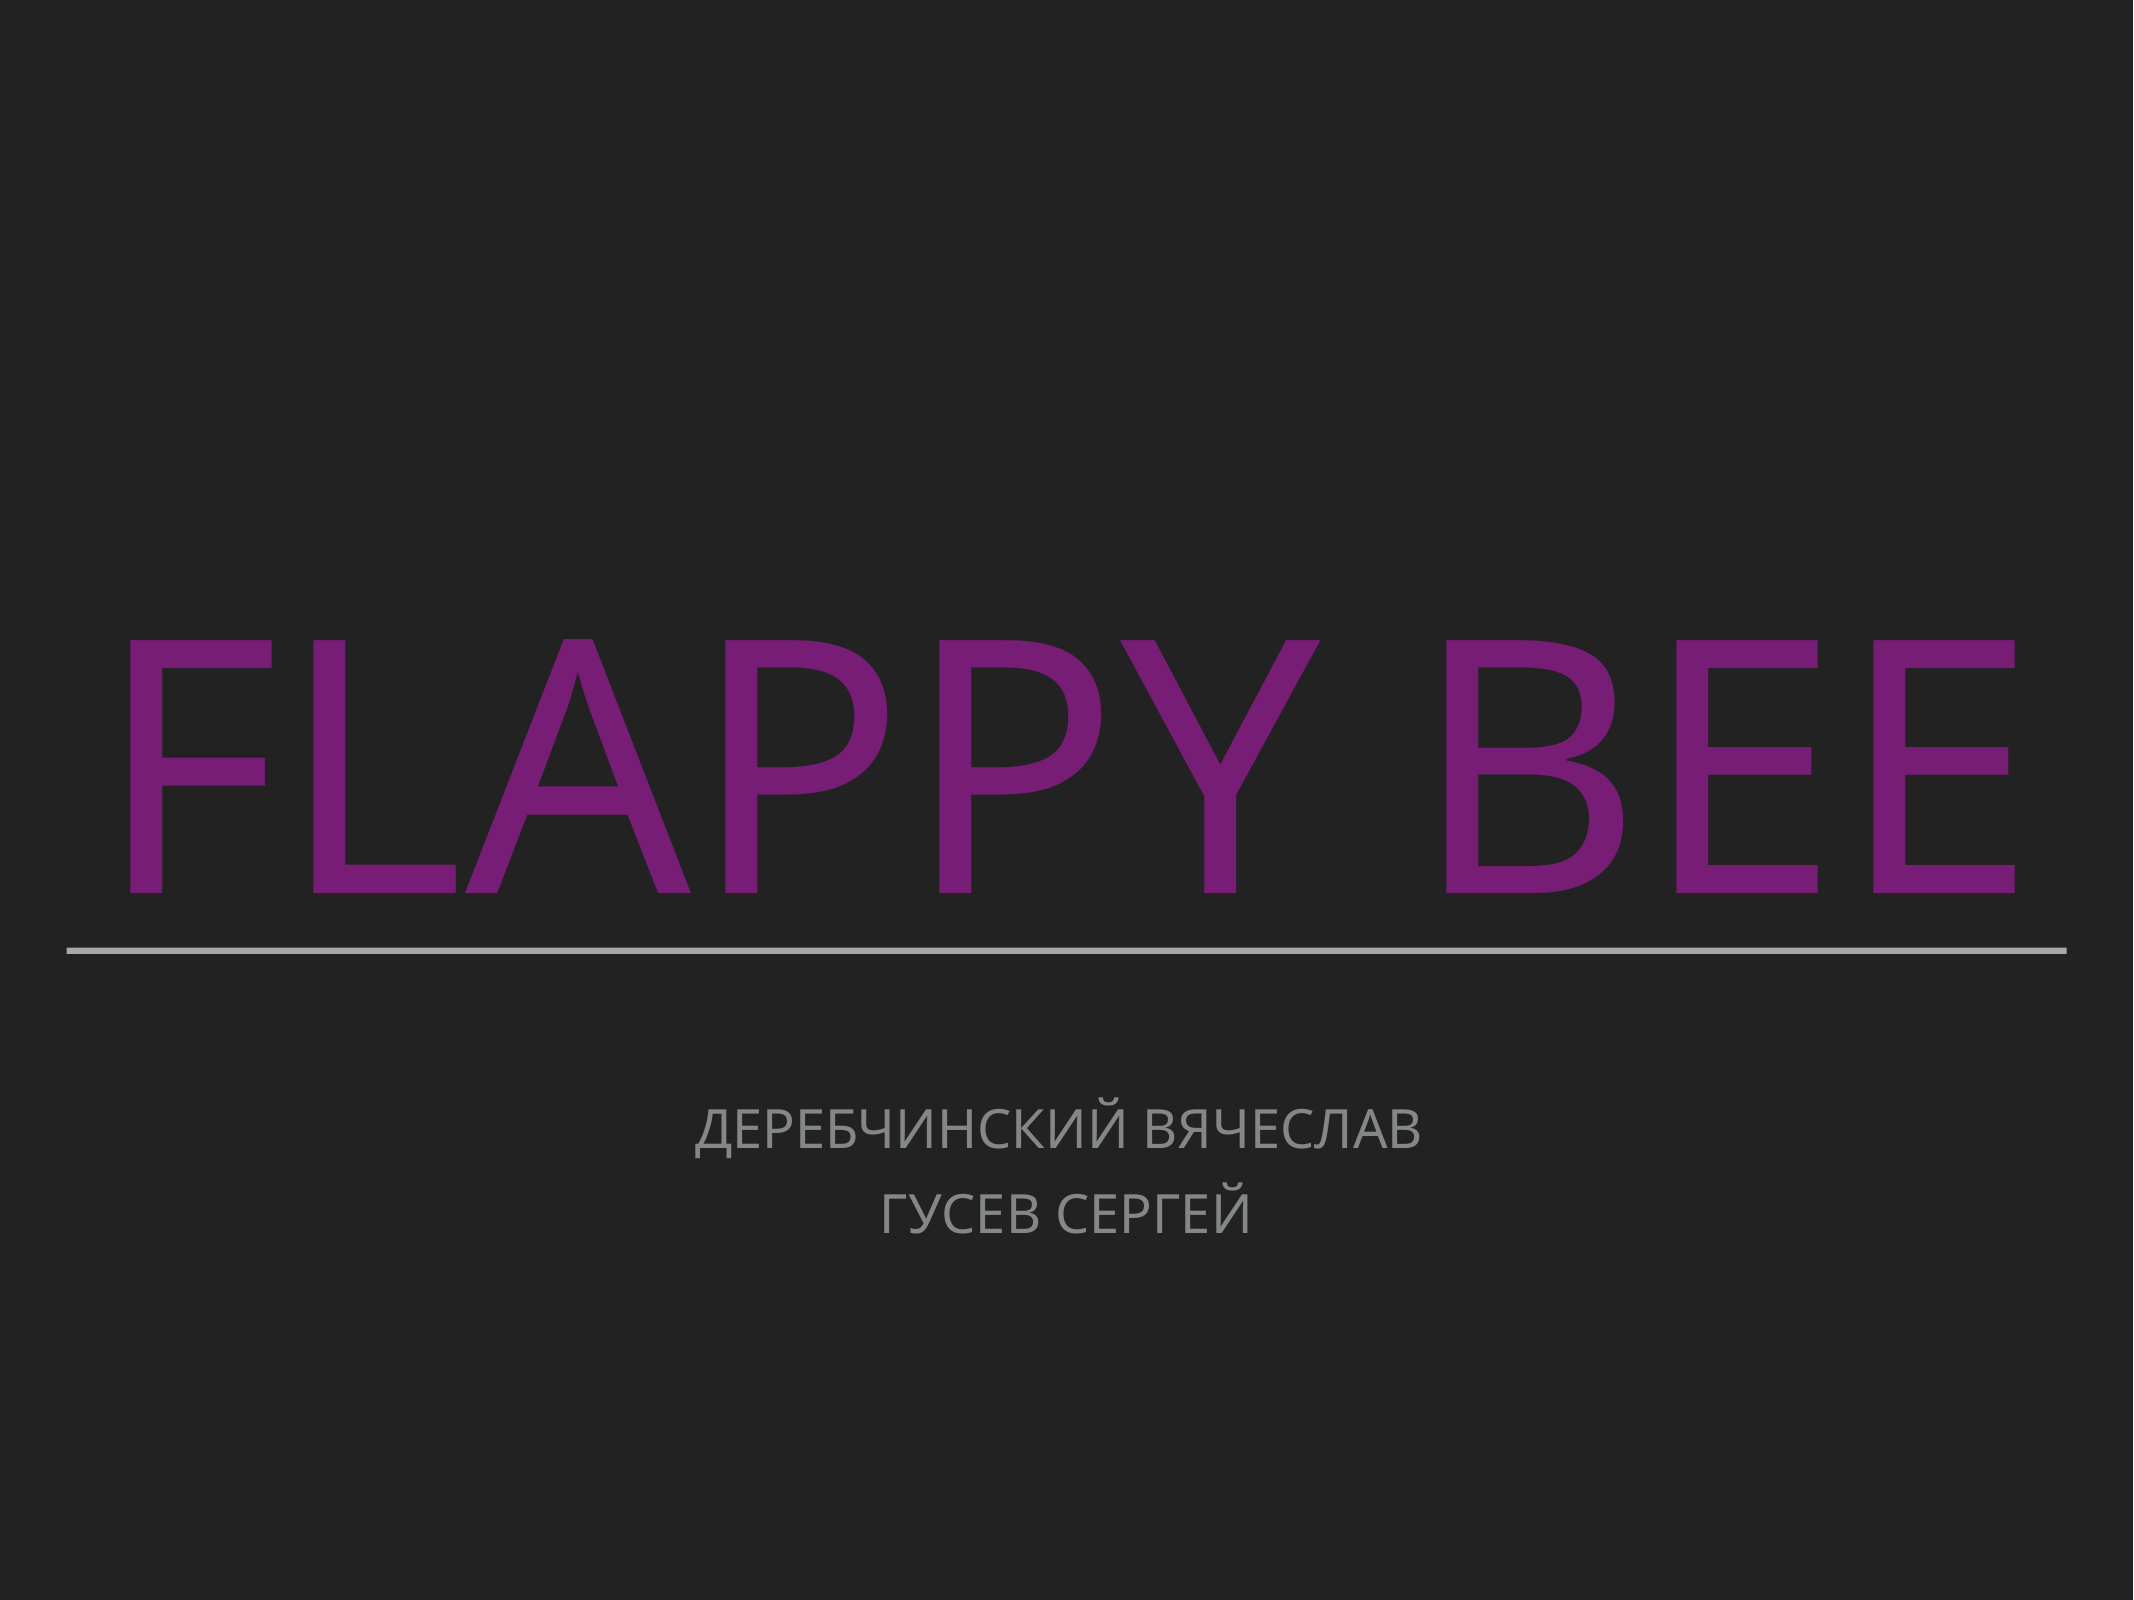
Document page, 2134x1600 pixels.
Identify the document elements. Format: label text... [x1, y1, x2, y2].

title Flappy BEE [66, 613, 2068, 987]
text_box Деребчинский Вячеслав Гусев Сергей [622, 1065, 1511, 1253]
